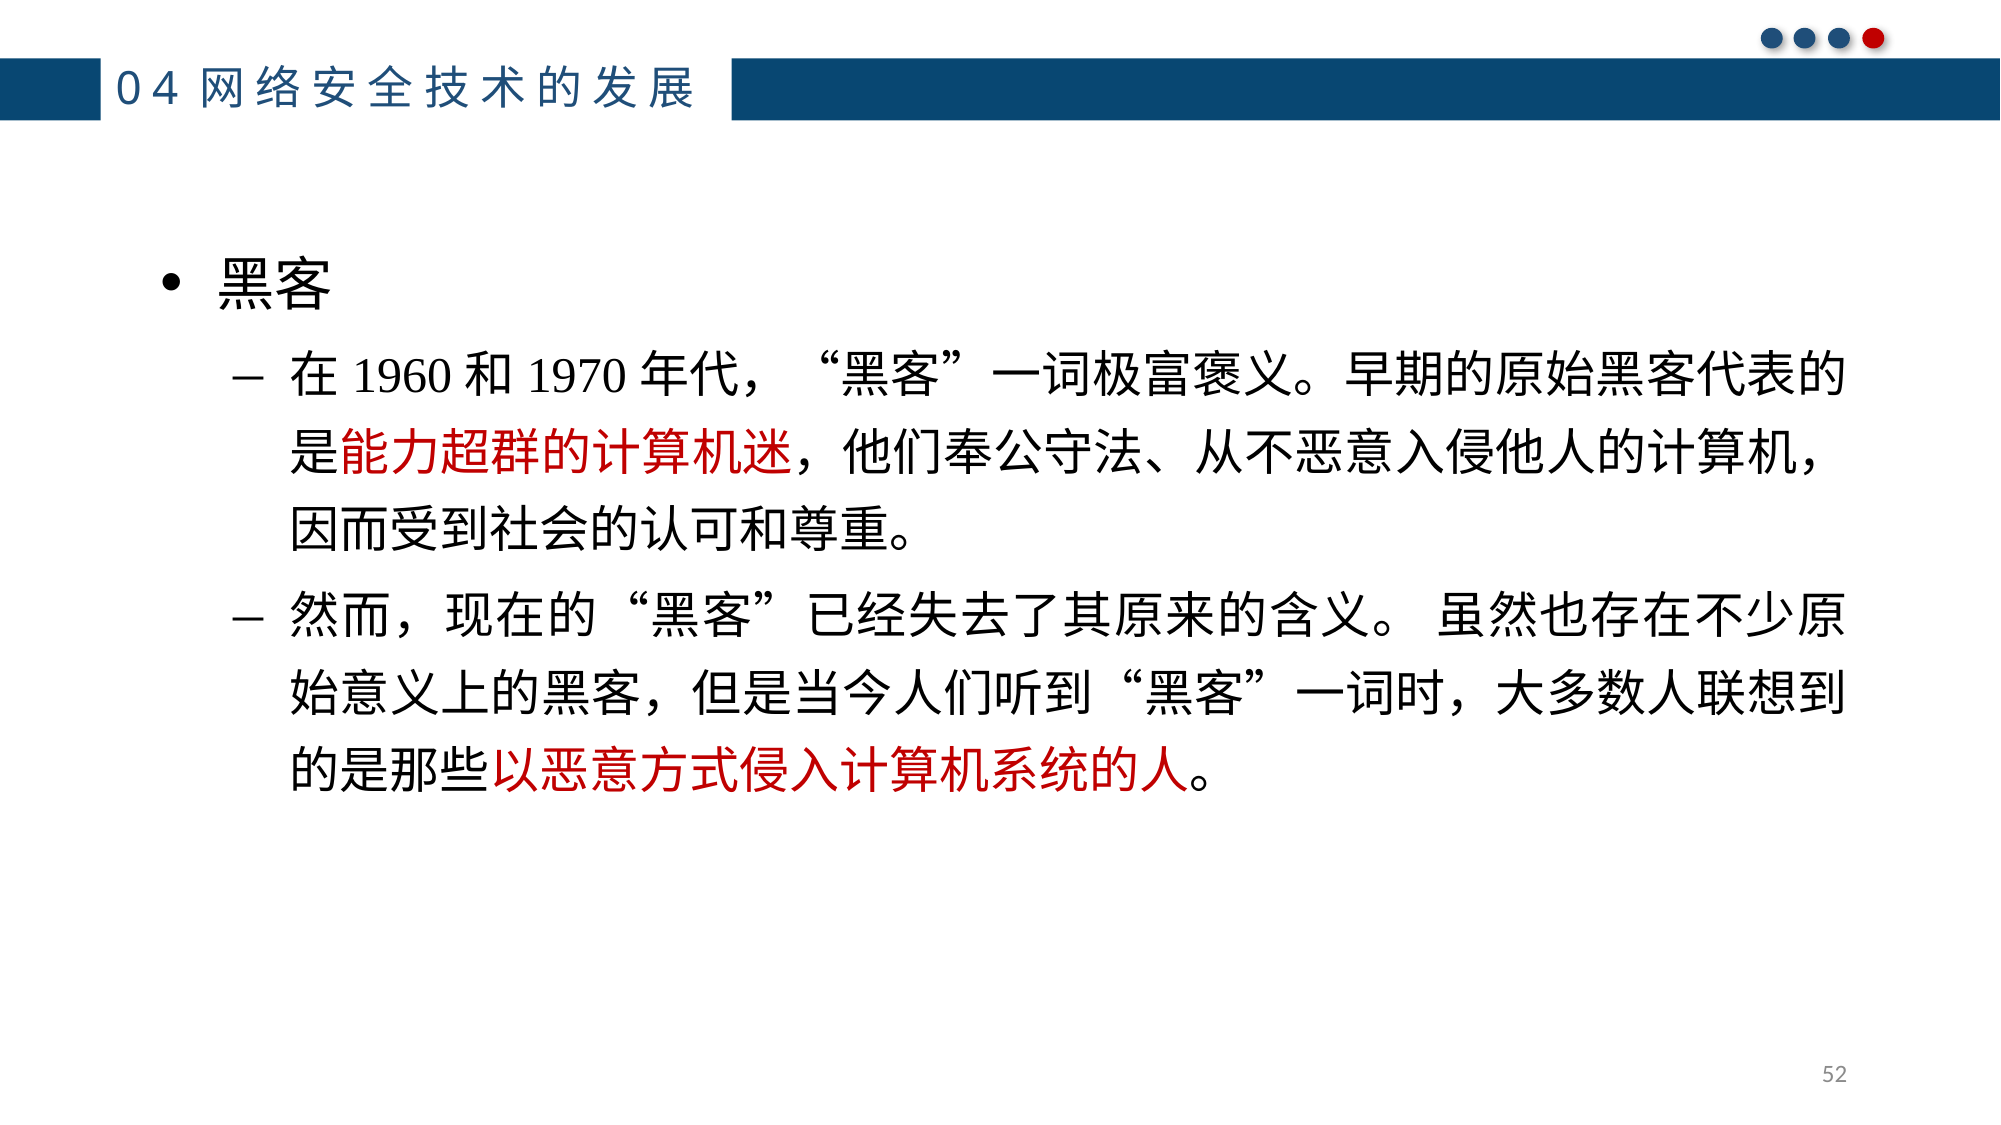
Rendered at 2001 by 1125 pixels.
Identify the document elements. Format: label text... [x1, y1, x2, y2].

list 黑客 在1960和1970年代，“黑客”一词极富褒义。早期的原始黑客代表的是能力超群的计算机迷，他们奉公守法、从不恶意入侵他人的计算机，因而受到社会的认可和尊重。 然而，现在的“黑客”已经失去了其原来的含义。 虽然也存在不少原始意义上的黑客，但是当今人们听到“黑客”一词时，大多数人联想到的是那些以恶意方式侵入计算机系统的人。 [143, 218, 1863, 909]
slide_number 52 [1412, 1042, 1863, 1103]
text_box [0, 27, 2000, 121]
